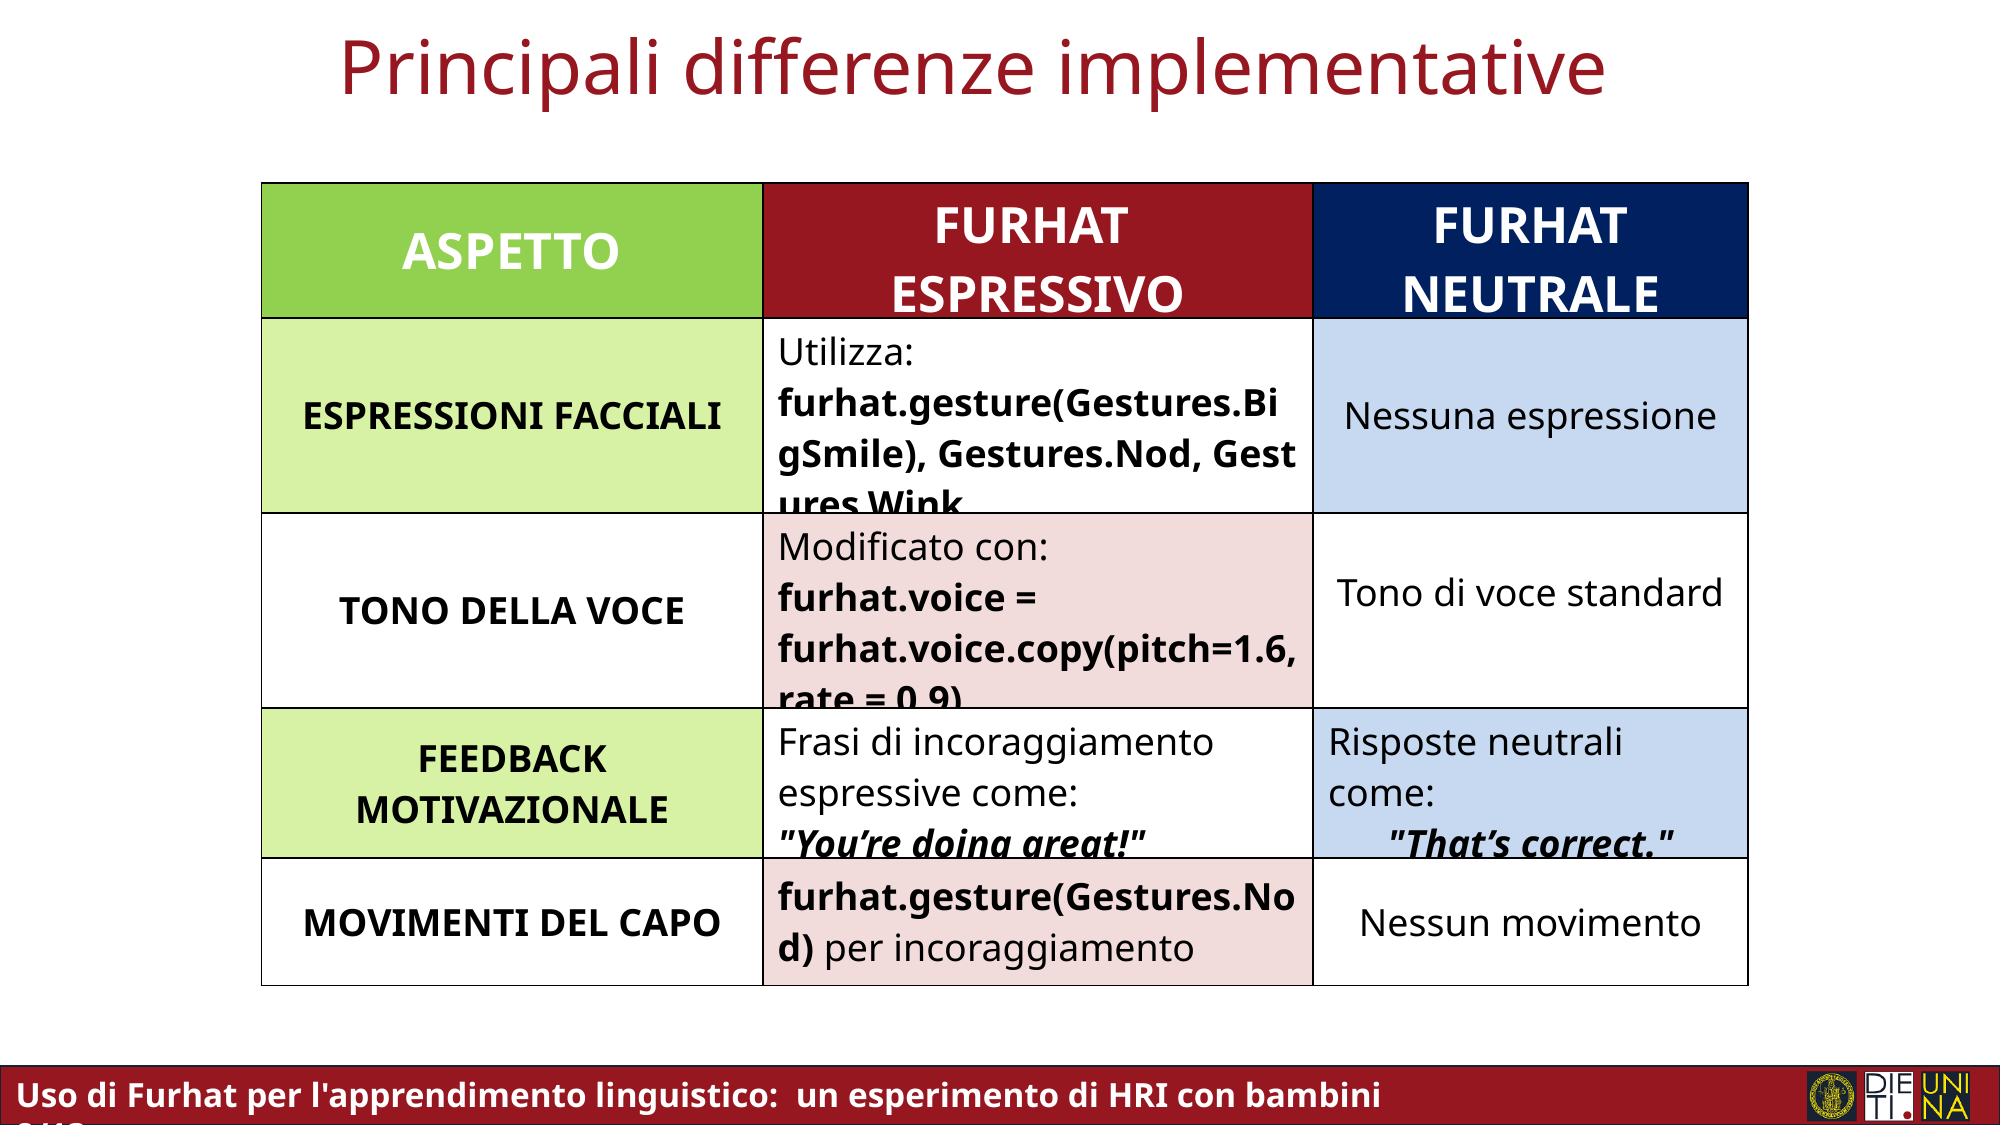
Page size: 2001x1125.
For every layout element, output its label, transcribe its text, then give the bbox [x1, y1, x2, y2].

table_cell MOVIMENTI DEL CAPO [262, 859, 762, 985]
table_cell TONO DELLA VOCE [262, 514, 762, 707]
table_cell ESPRESSIONI FACCIALI [262, 319, 762, 512]
picture [1806, 1069, 1970, 1123]
table_cell Nessuna espressione [1314, 319, 1747, 512]
table_header ASPETTO [262, 184, 762, 317]
table_cell Nessun movimento [1314, 859, 1747, 985]
text_box Uso di Furhat per l'apprendimento linguistico: un esperimento di HRI con bambini 8/13 [0, 1066, 1458, 1125]
table_cell Modificato con: furhat.voice = furhat.voice.copy(pitch=1.6, rate = 0.9) [764, 514, 1312, 707]
table_header FURHAT ESPRESSIVO [764, 184, 1312, 317]
table_cell Risposte neutrali come: "That’s correct." [1314, 709, 1747, 857]
table_cell furhat.gesture(Gestures.Nod) per incoraggiamento [764, 859, 1312, 985]
table_header FURHAT NEUTRALE [1314, 184, 1747, 317]
text_box [1458, 1066, 2000, 1125]
table_cell FEEDBACK MOTIVAZIONALE [262, 709, 762, 857]
text_box Principali differenze implementative [323, 12, 1846, 178]
table_cell Frasi di incoraggiamento espressive come: "You’re doing great!" [764, 709, 1312, 857]
table_cell Tono di voce standard [1314, 514, 1747, 707]
table_cell Utilizza: furhat.gesture(Gestures.BigSmile), Gestures.Nod, Gestures.Wink [764, 319, 1312, 512]
